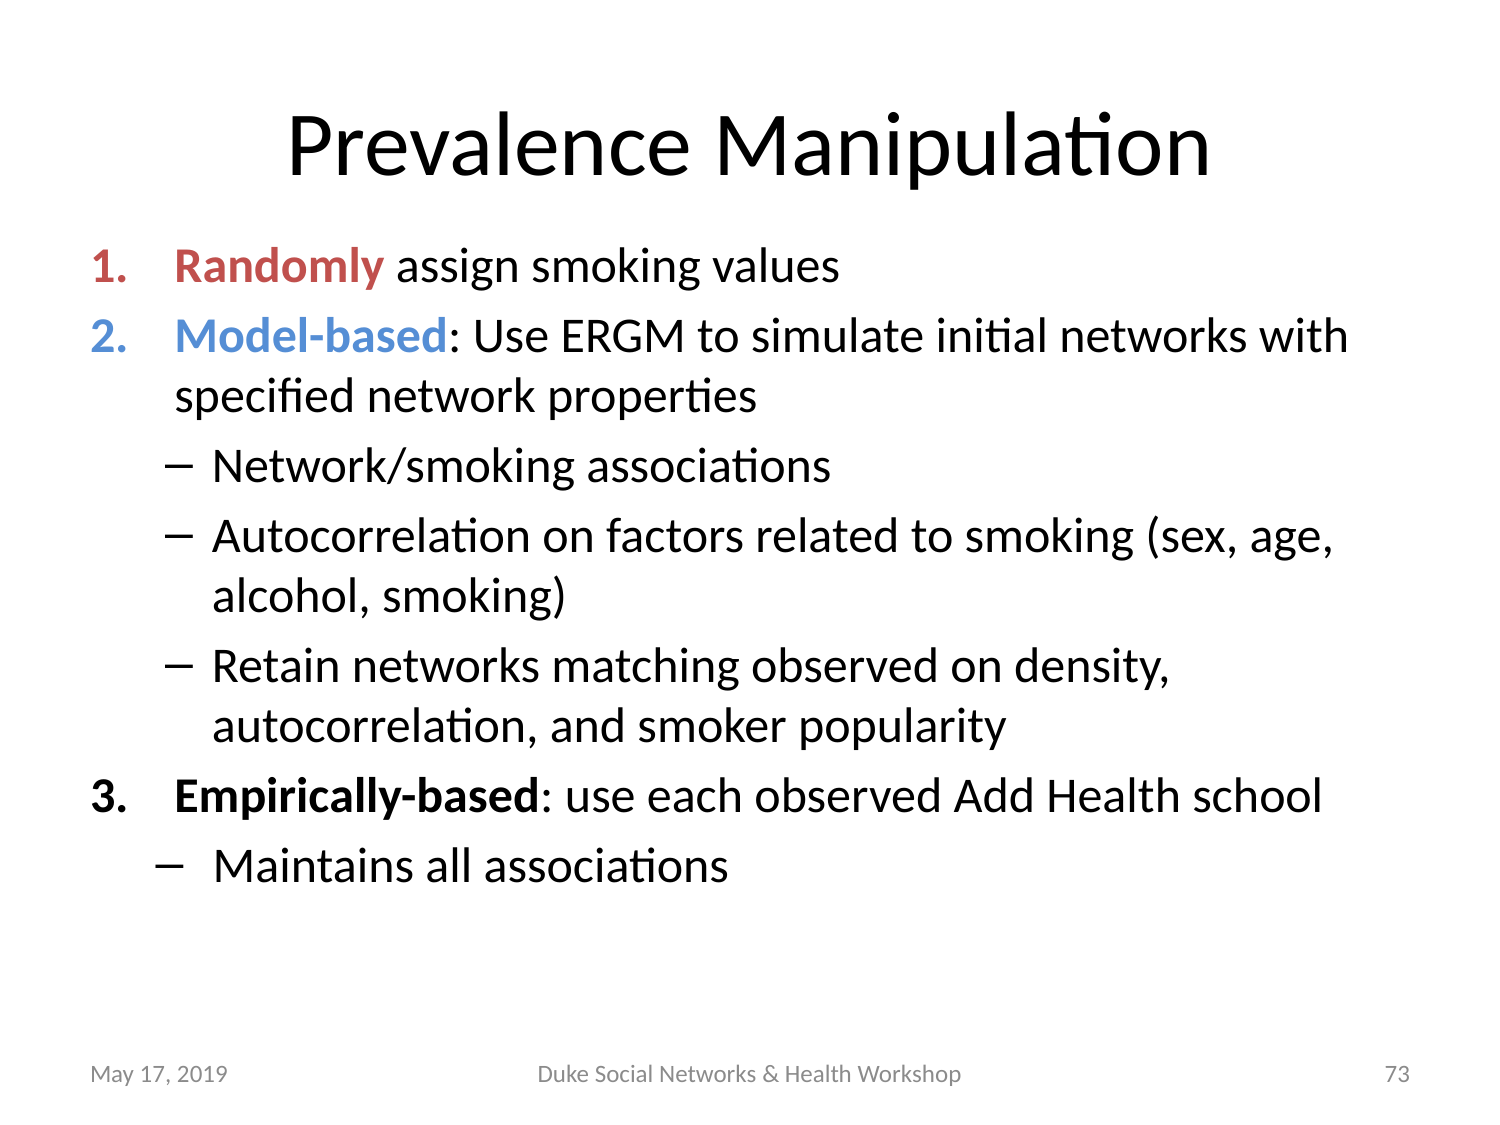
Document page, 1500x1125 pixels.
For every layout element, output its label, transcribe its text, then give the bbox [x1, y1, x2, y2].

title Prevalence Manipulation [75, 45, 1425, 224]
slide_number 73 [1074, 1042, 1425, 1103]
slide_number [75, 1042, 425, 1103]
footer Duke Social Networks & Health Workshop [512, 1042, 988, 1103]
list Randomly assign smoking values Model-based: Use ERGM to simulate initial networks with specified network properties Network/smoking associations Autocorrelation on factors related to smoking (sex, age, alcohol, smoking) Retain networks matching observed on density, autocorrelation, and smoker popularity Empirically-based: use each observed Add Health school Maintains all associations [75, 224, 1425, 968]
